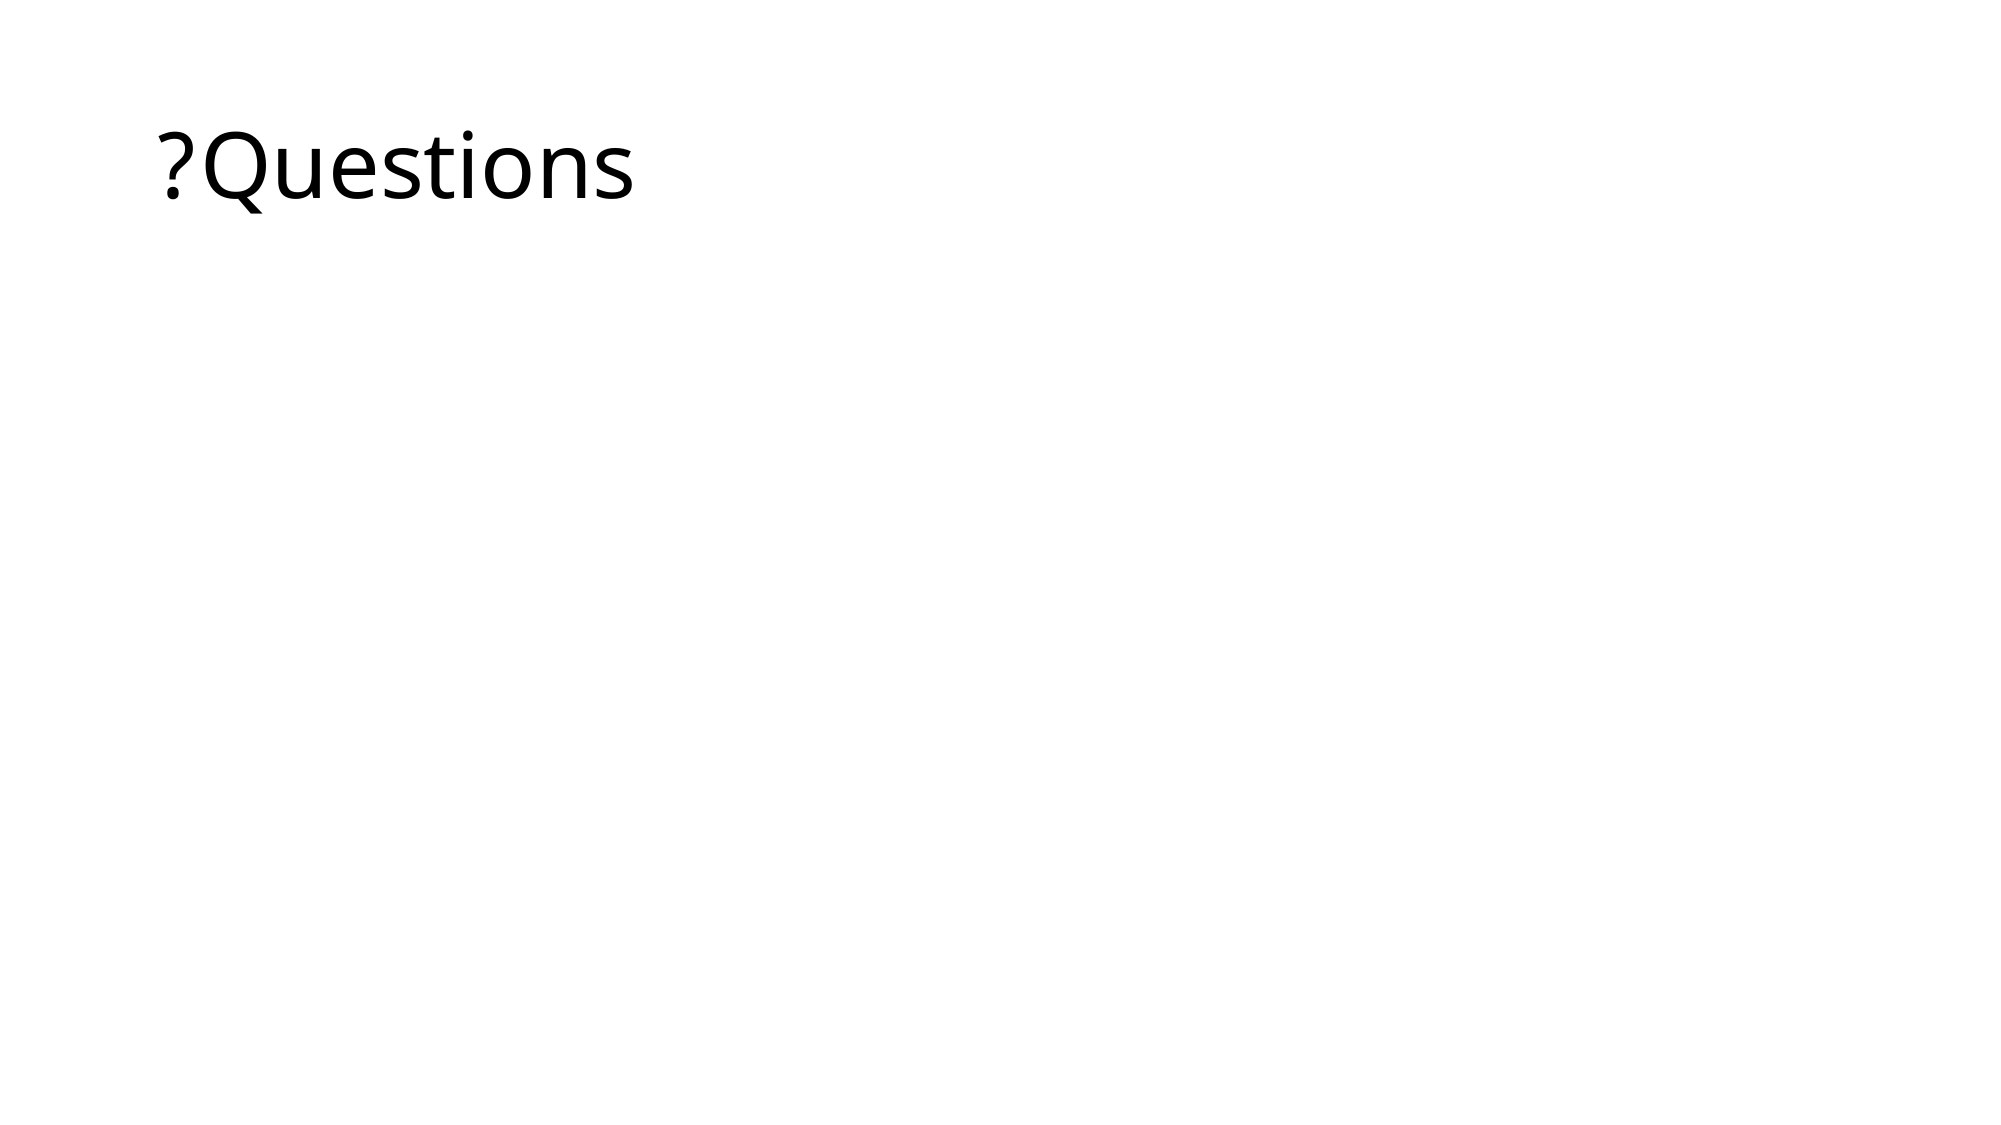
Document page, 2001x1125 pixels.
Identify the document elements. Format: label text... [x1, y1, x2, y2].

title Questions? [137, 59, 1863, 278]
